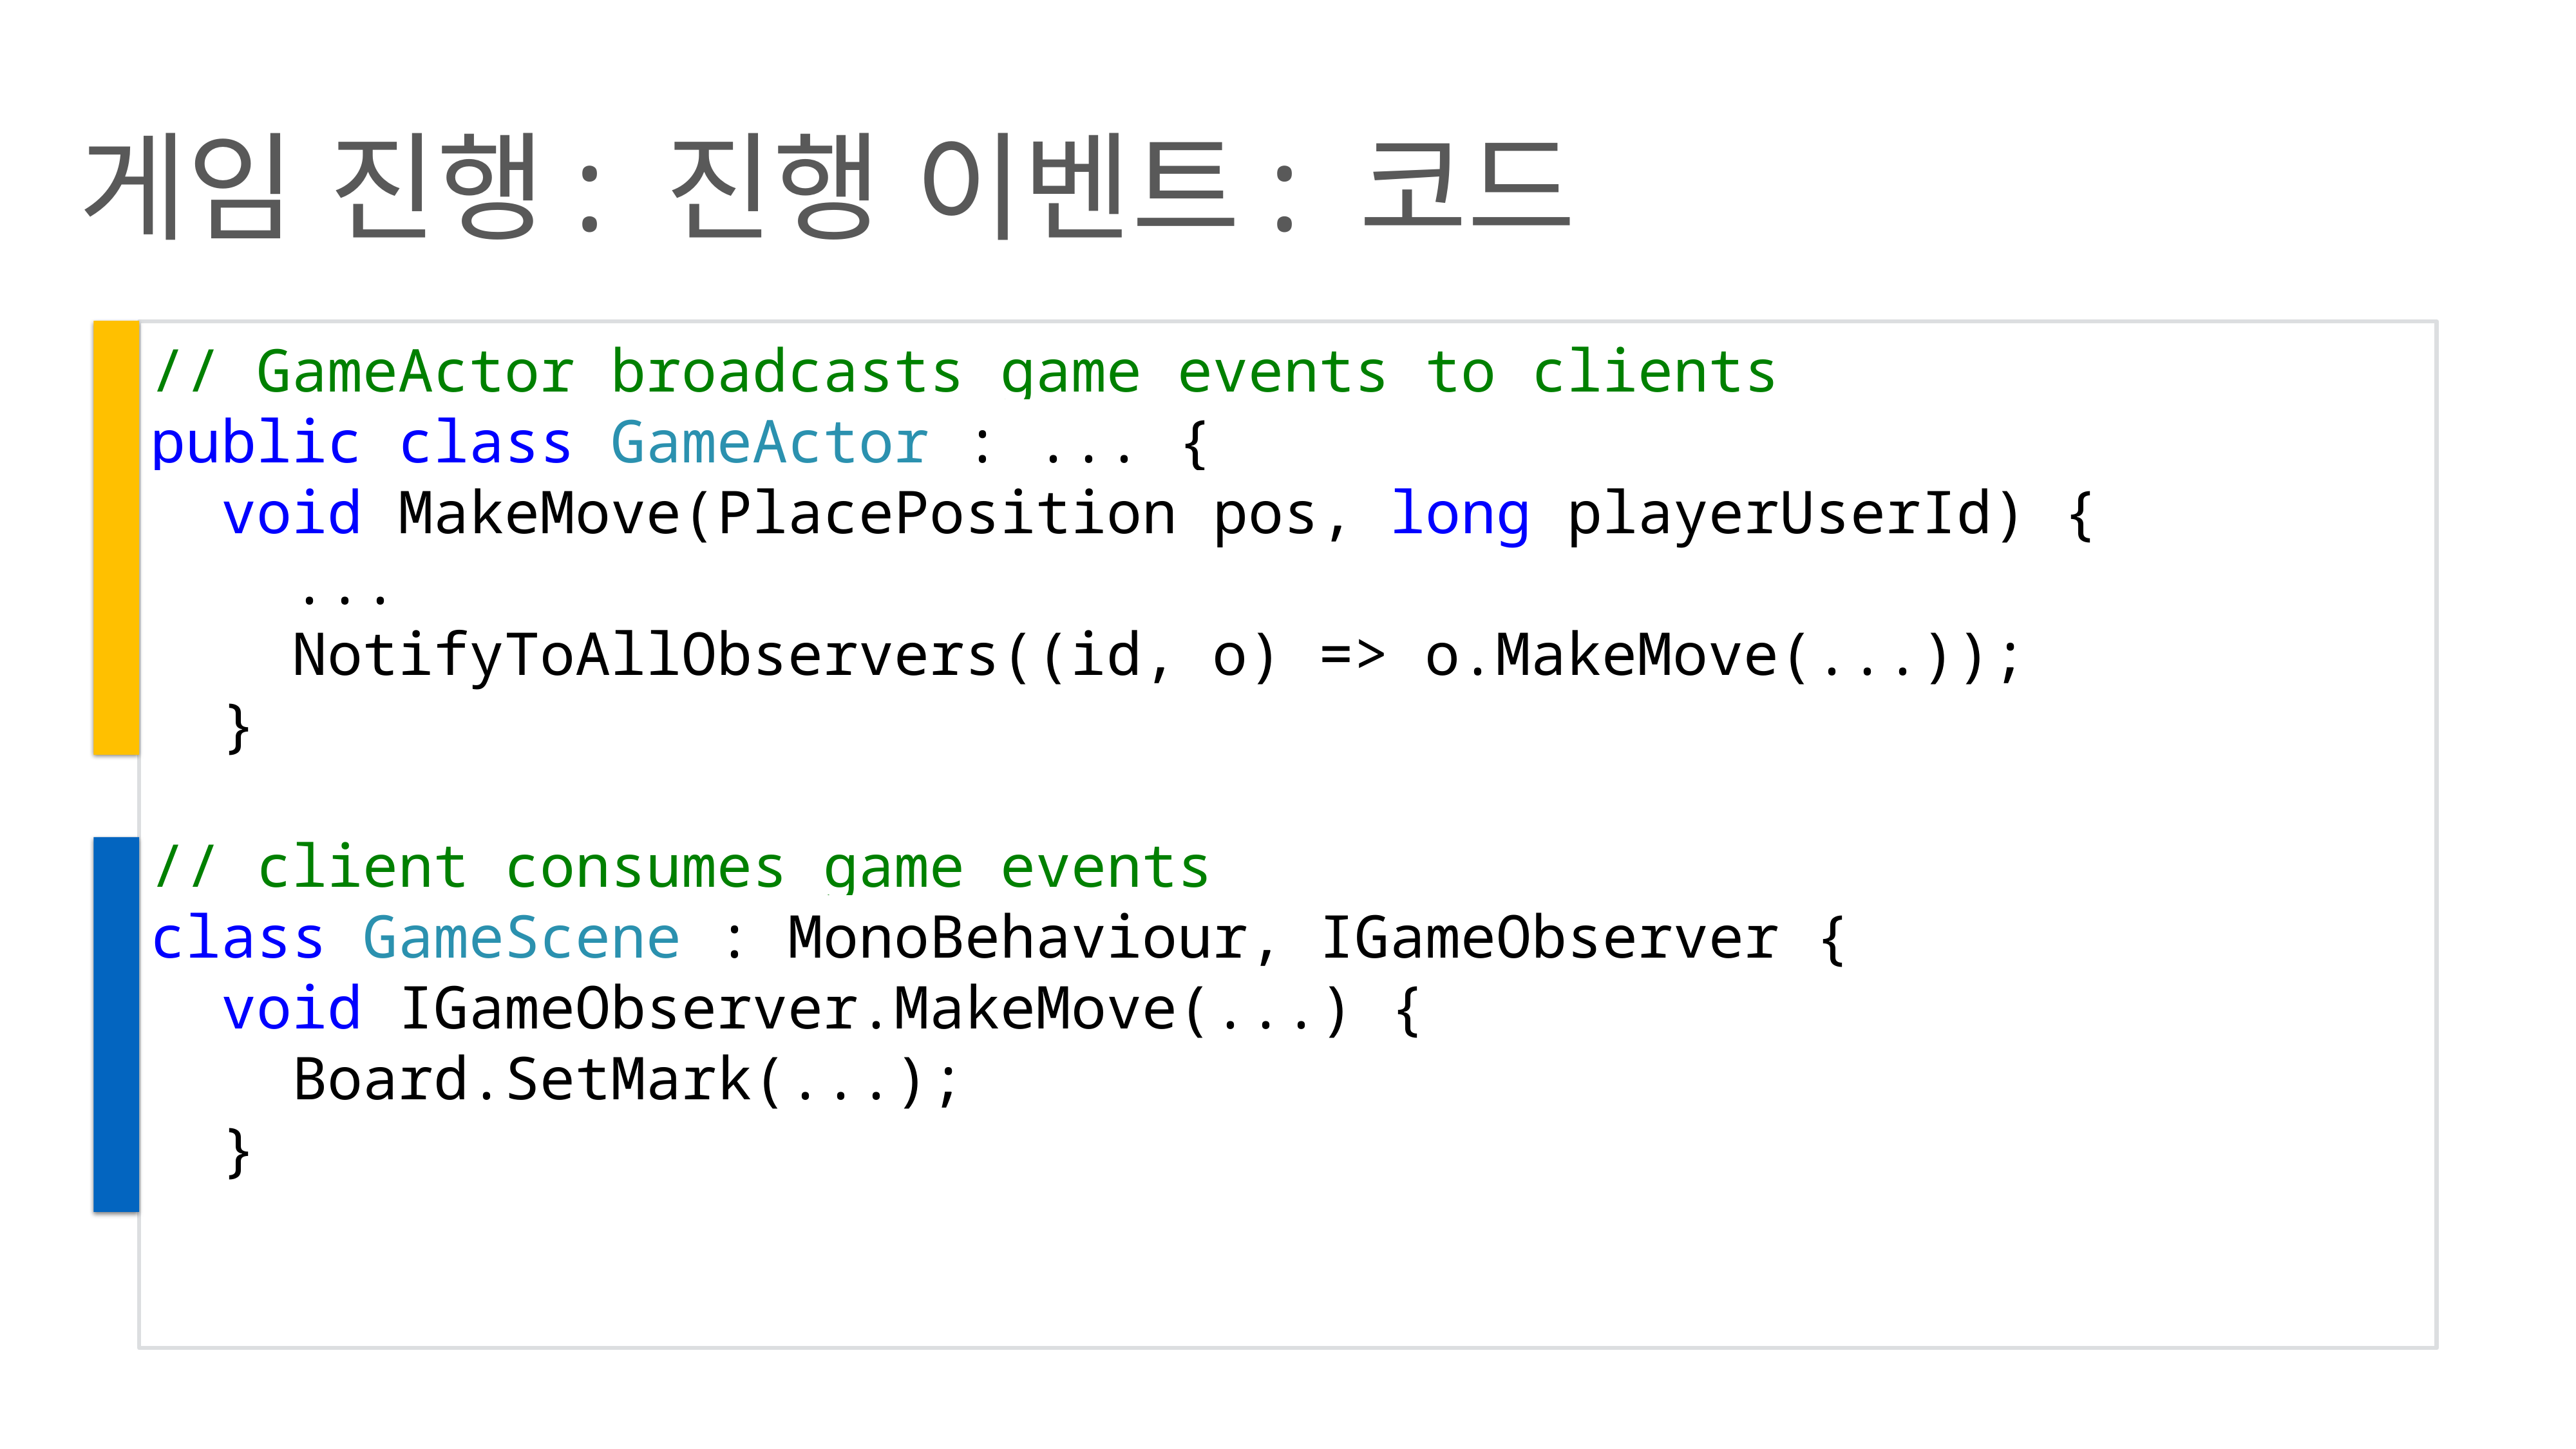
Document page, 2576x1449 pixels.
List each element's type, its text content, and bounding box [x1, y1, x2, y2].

text_box // GameActor broadcasts game events to clients public class GameActor : ... { void MakeMove(PlacePosition pos, long playerUserId) { ... NotifyToAllObservers((id, o) => o.MakeMove(...)); } // client consumes game events class GameScene : MonoBehaviour, IGameObserver { void IGameObserver.MakeMove(...) { Board.SetMark(...); } [139, 321, 2437, 1349]
text_box 게임 진행: 진행 이벤트: 코드 [69, 108, 1586, 260]
text_box [93, 837, 140, 1212]
text_box [93, 321, 140, 755]
